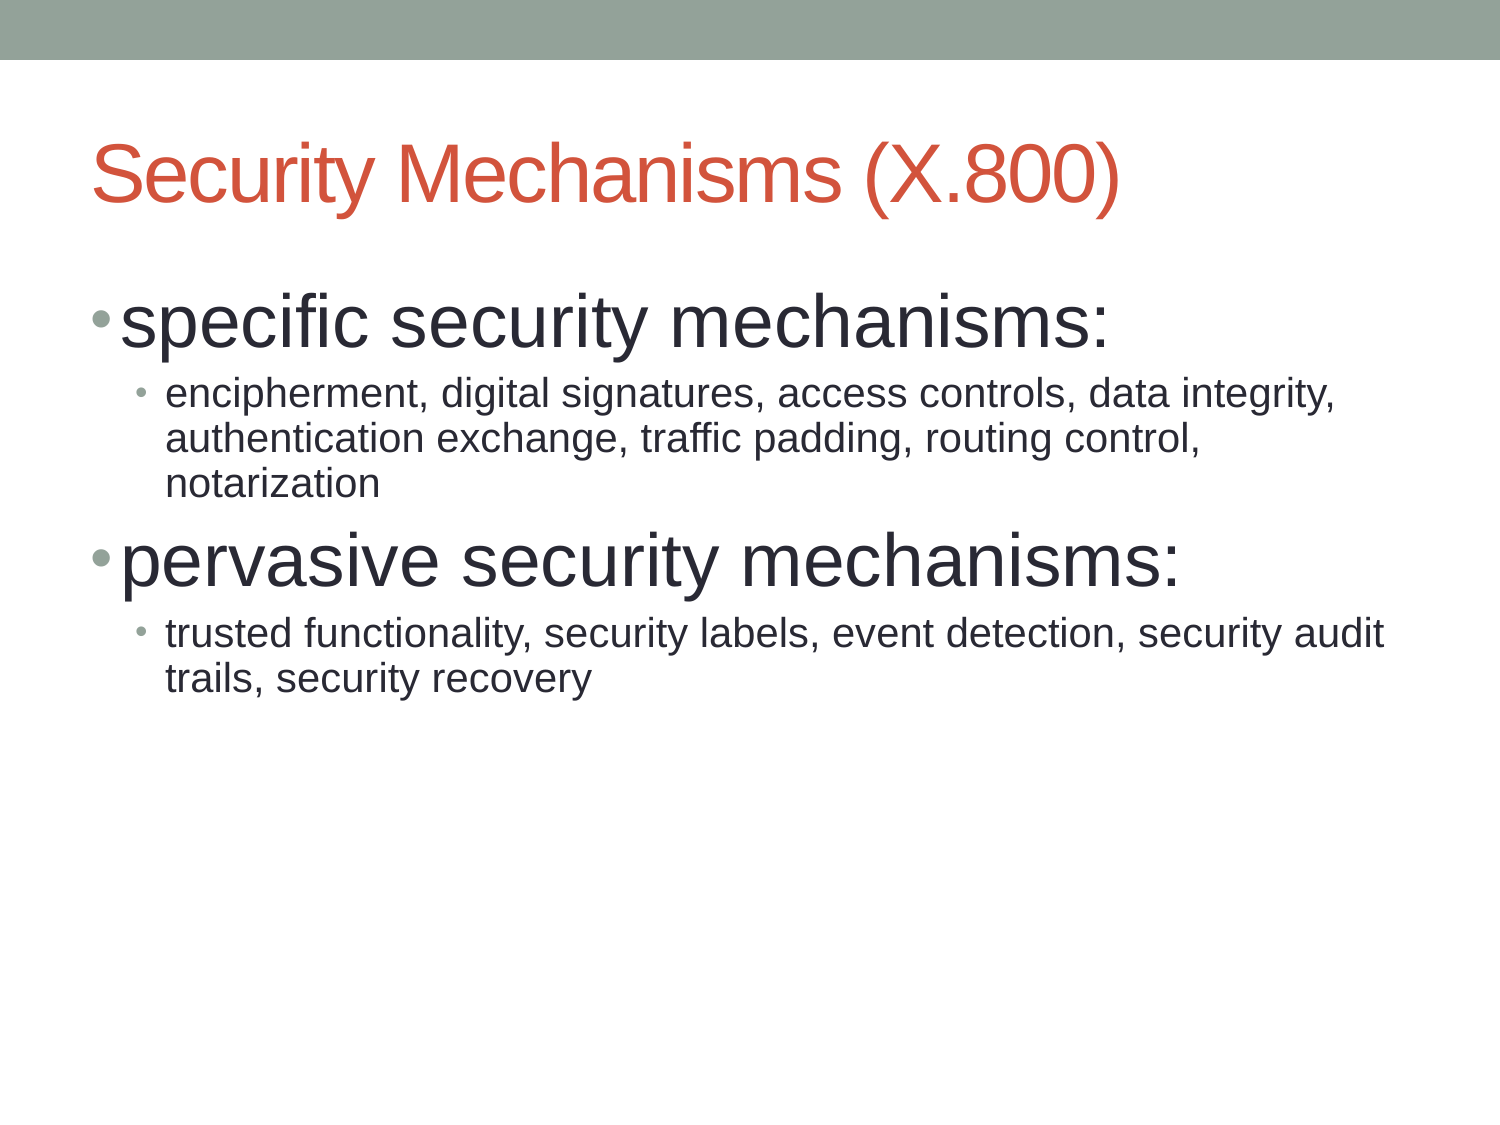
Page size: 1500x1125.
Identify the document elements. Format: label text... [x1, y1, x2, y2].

list specific security mechanisms: encipherment, digital signatures, access controls, data integrity, authentication exchange, traffic padding, routing control, notarization pervasive security mechanisms: trusted functionality, security labels, event detection, security audit trails, security recovery [75, 275, 1425, 1075]
title Security Mechanisms (X.800) [75, 87, 1425, 250]
